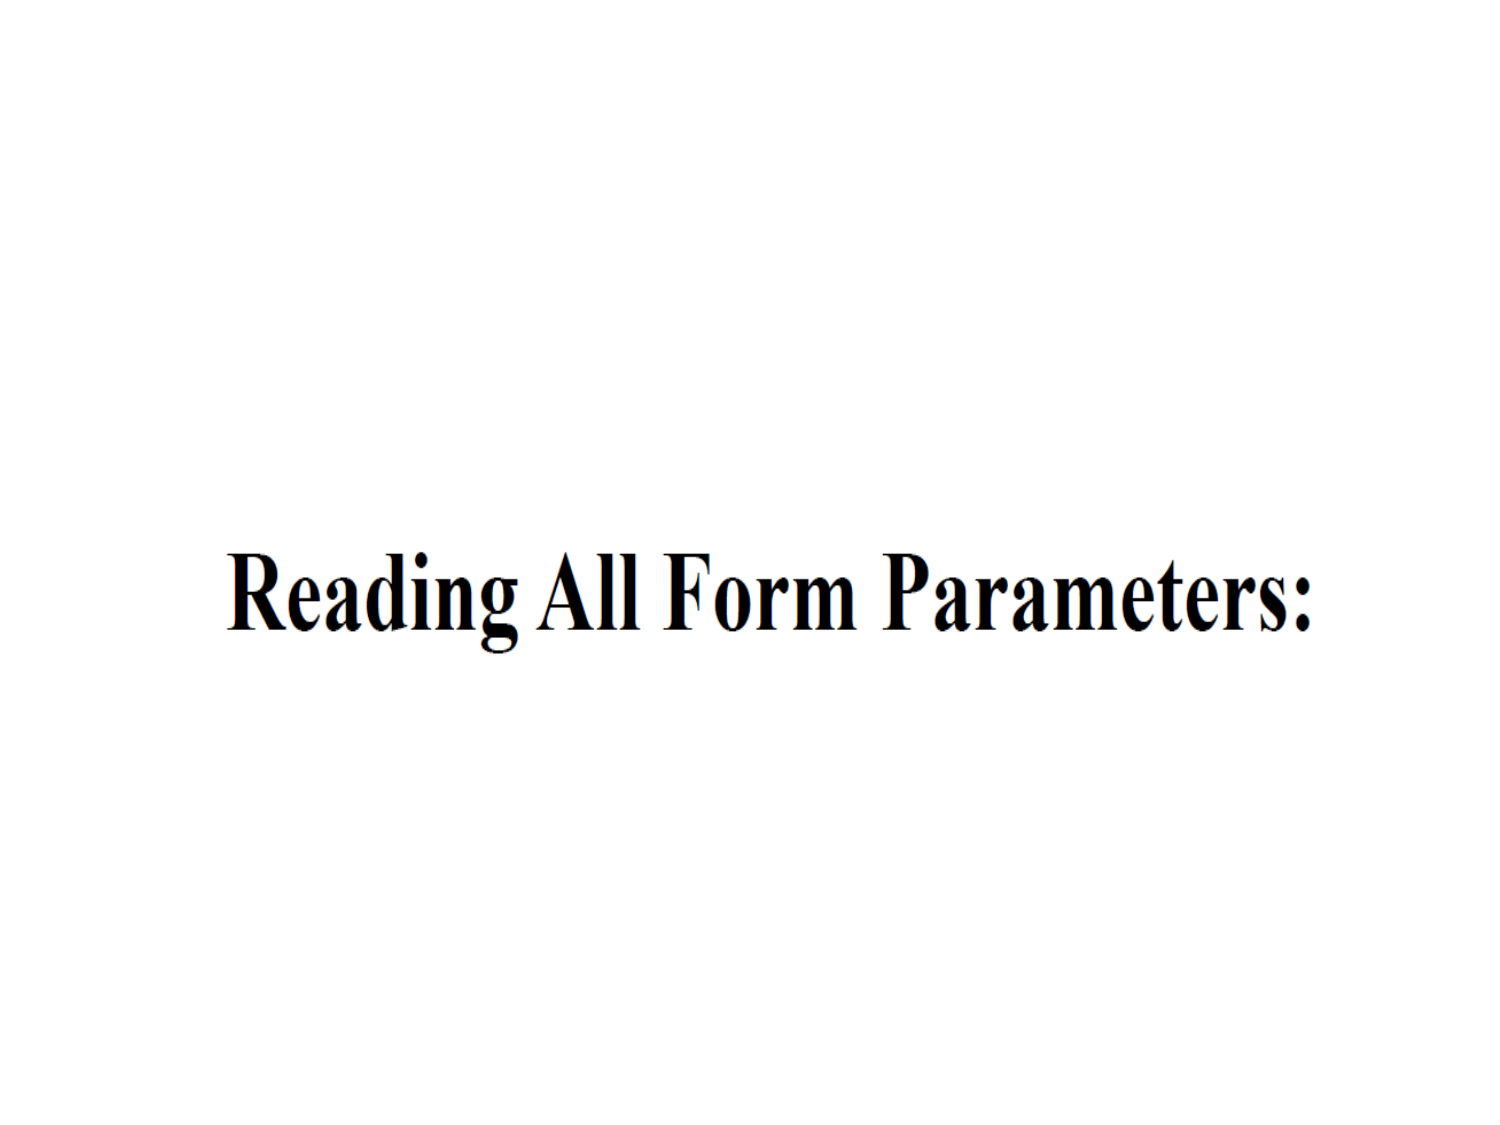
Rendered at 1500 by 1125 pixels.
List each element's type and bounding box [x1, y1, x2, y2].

picture [212, 524, 1376, 668]
